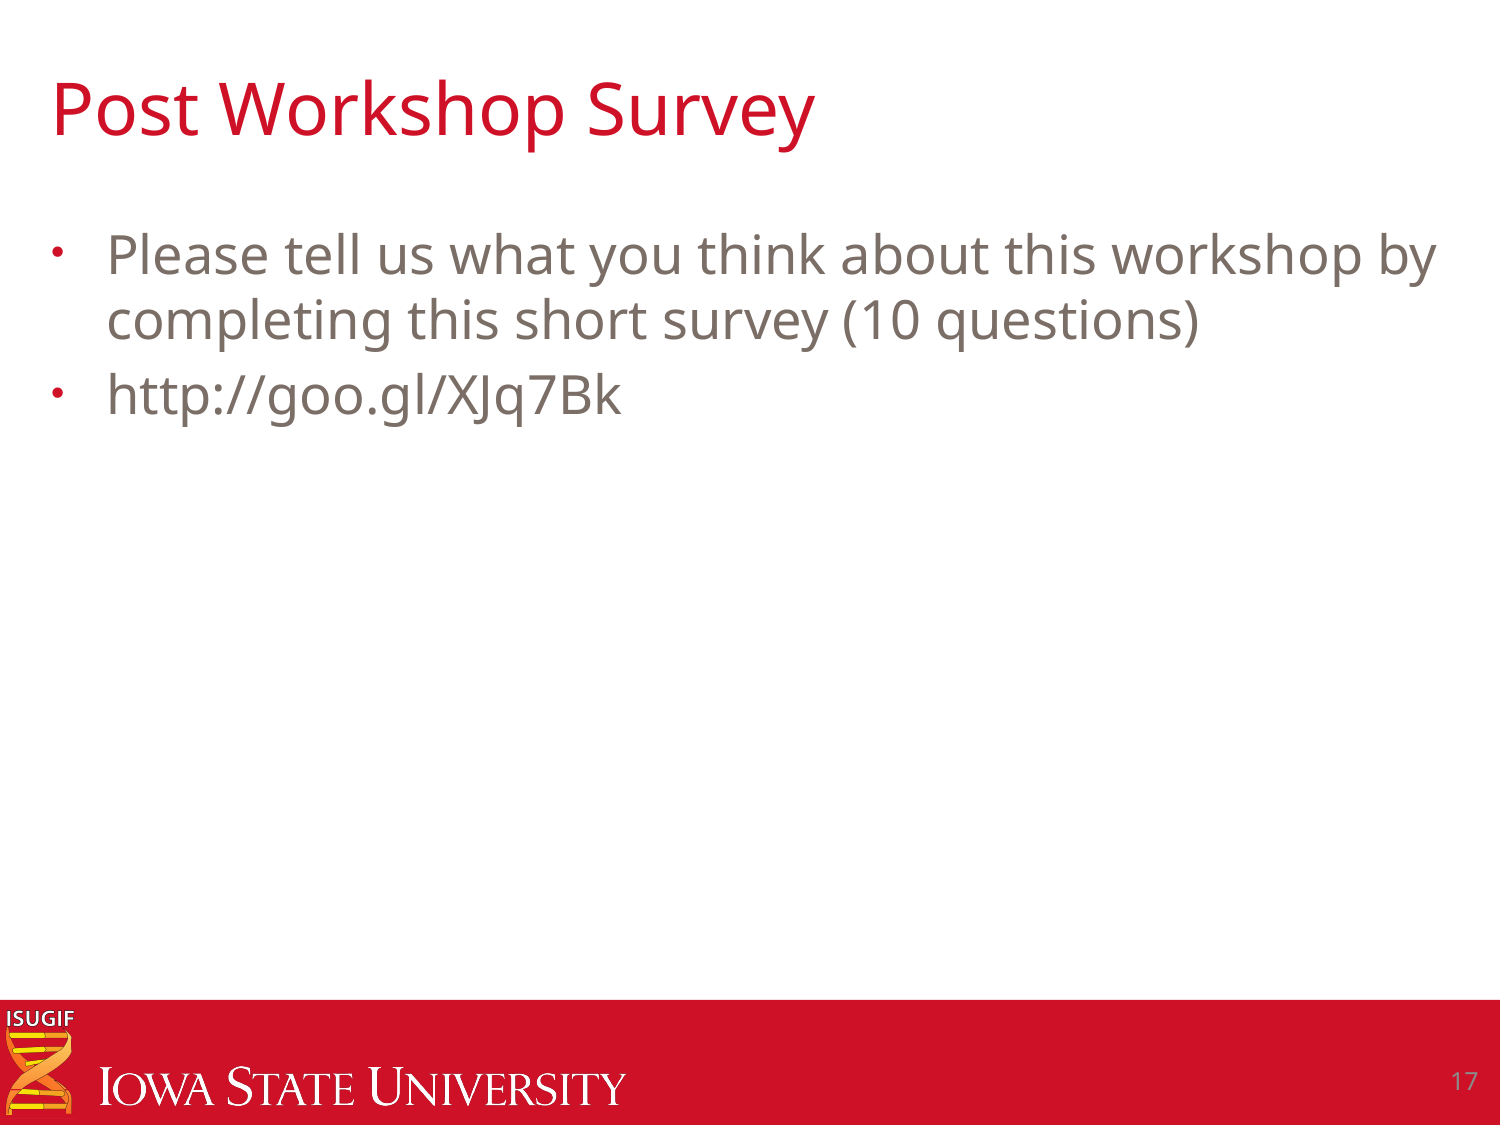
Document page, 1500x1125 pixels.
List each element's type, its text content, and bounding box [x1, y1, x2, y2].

list Please tell us what you think about this workshop by completing this short survey (10 questions) http://goo.gl/XJq7Bk [34, 212, 1476, 976]
title Post Workshop Survey [34, 12, 1311, 201]
picture [99, 1066, 627, 1110]
picture [0, 1006, 77, 1119]
